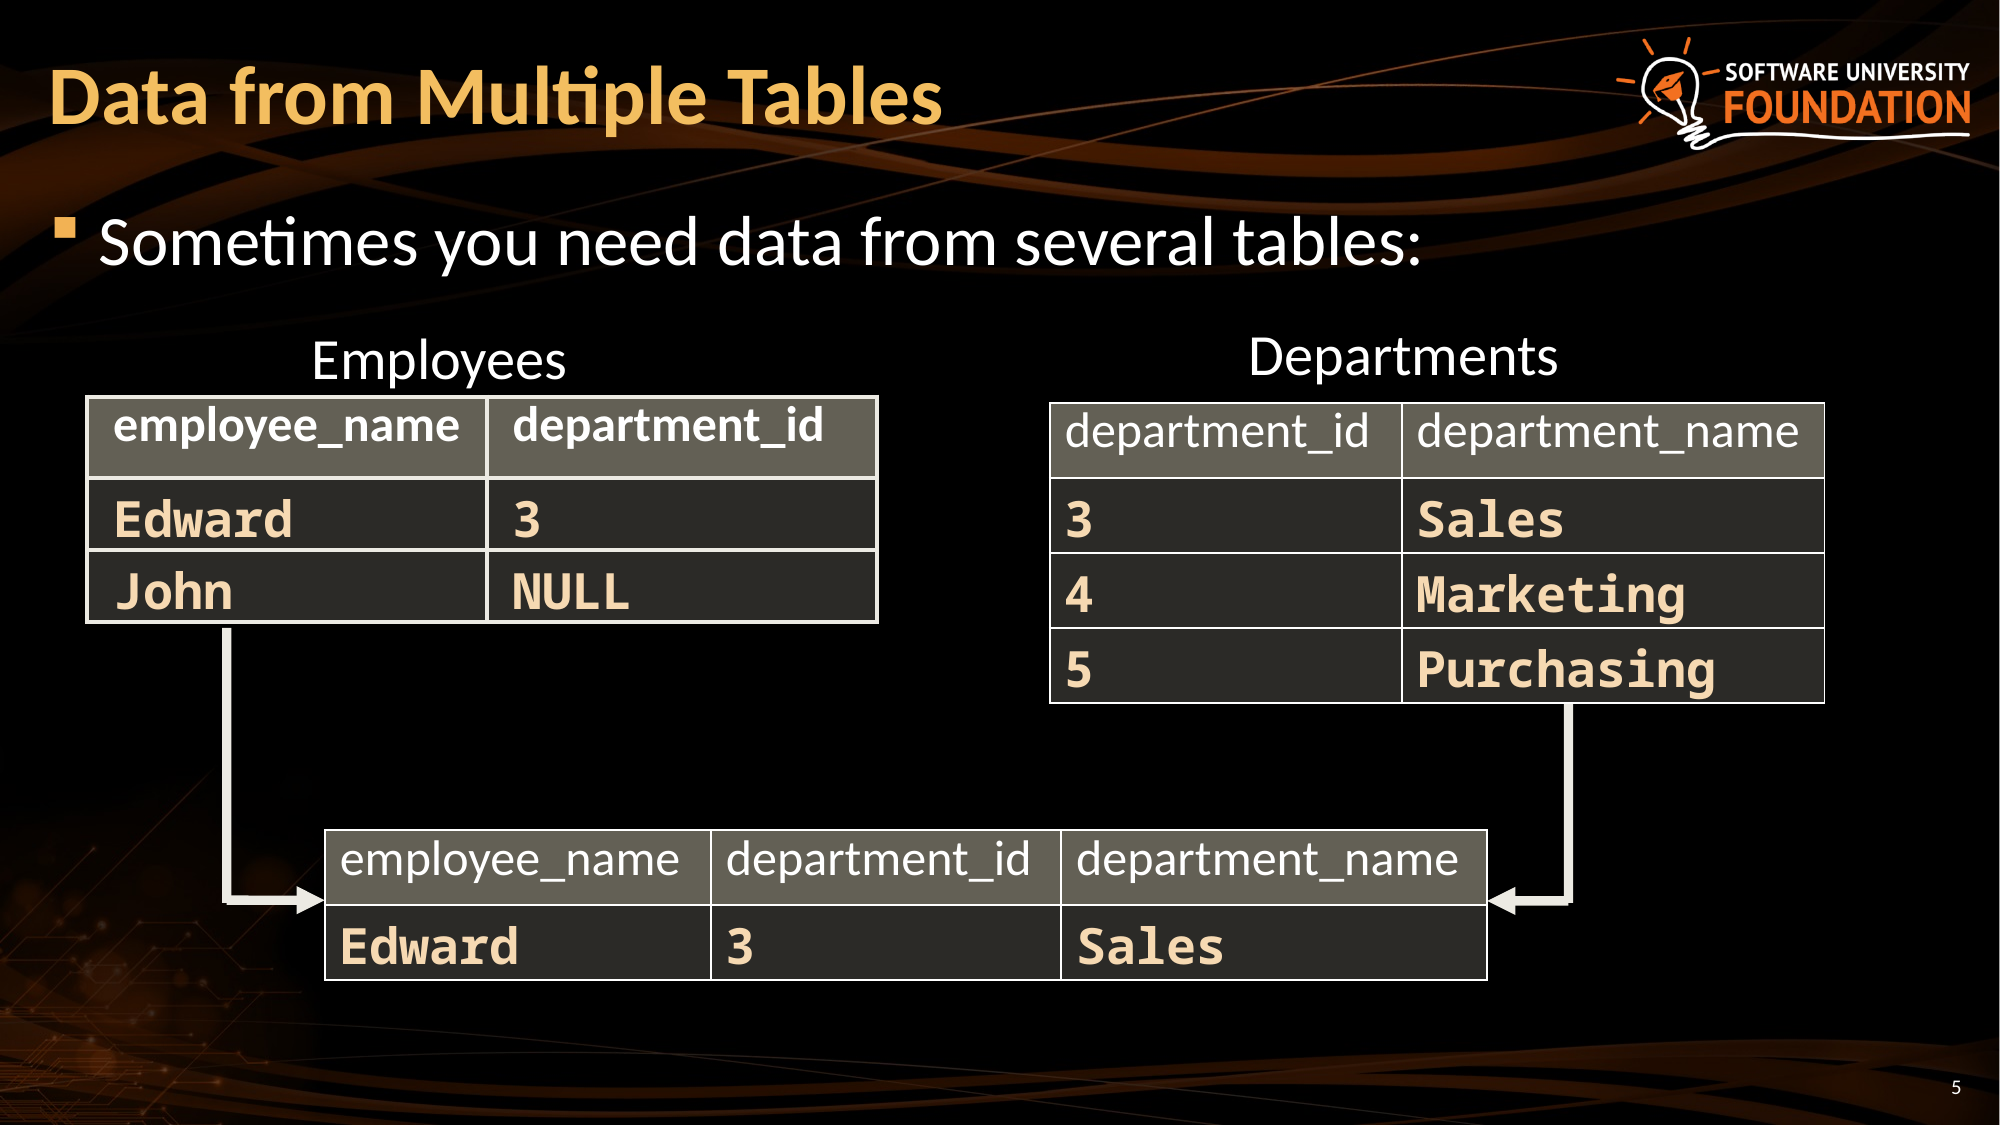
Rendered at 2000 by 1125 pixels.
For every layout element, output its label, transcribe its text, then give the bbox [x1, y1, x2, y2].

table_cell Edward [326, 906, 710, 979]
table_cell Purchasing [1403, 629, 1824, 702]
table_header department_name [1403, 404, 1824, 477]
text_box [226, 627, 325, 903]
text_box Employees [296, 313, 583, 395]
list Sometimes you need data from several tables: [31, 188, 1968, 1103]
table_header employee_name [89, 399, 485, 476]
table_cell John [89, 552, 485, 620]
table_header department_id [712, 831, 1060, 904]
table_cell 5 [1051, 629, 1401, 702]
table_cell Sales [1403, 479, 1824, 552]
table_header department_id [489, 399, 875, 476]
table_cell 3 [712, 906, 1060, 979]
picture [0, 0, 2000, 1125]
table_header department_id [1051, 404, 1401, 477]
table_header department_name [1062, 831, 1486, 904]
slide_number 5 [1897, 1070, 1968, 1103]
table_header employee_name [326, 831, 710, 904]
table_cell Sales [1062, 906, 1486, 979]
table_cell NULL [489, 552, 875, 620]
table_cell 4 [1051, 554, 1401, 627]
table_cell 3 [1051, 479, 1401, 552]
title Data from Multiple Tables [30, 6, 1602, 189]
table_cell Edward [89, 480, 485, 548]
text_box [1487, 702, 1569, 903]
text_box Departments [1234, 309, 1575, 394]
table_cell Marketing [1403, 554, 1824, 627]
table_cell 3 [489, 480, 875, 548]
